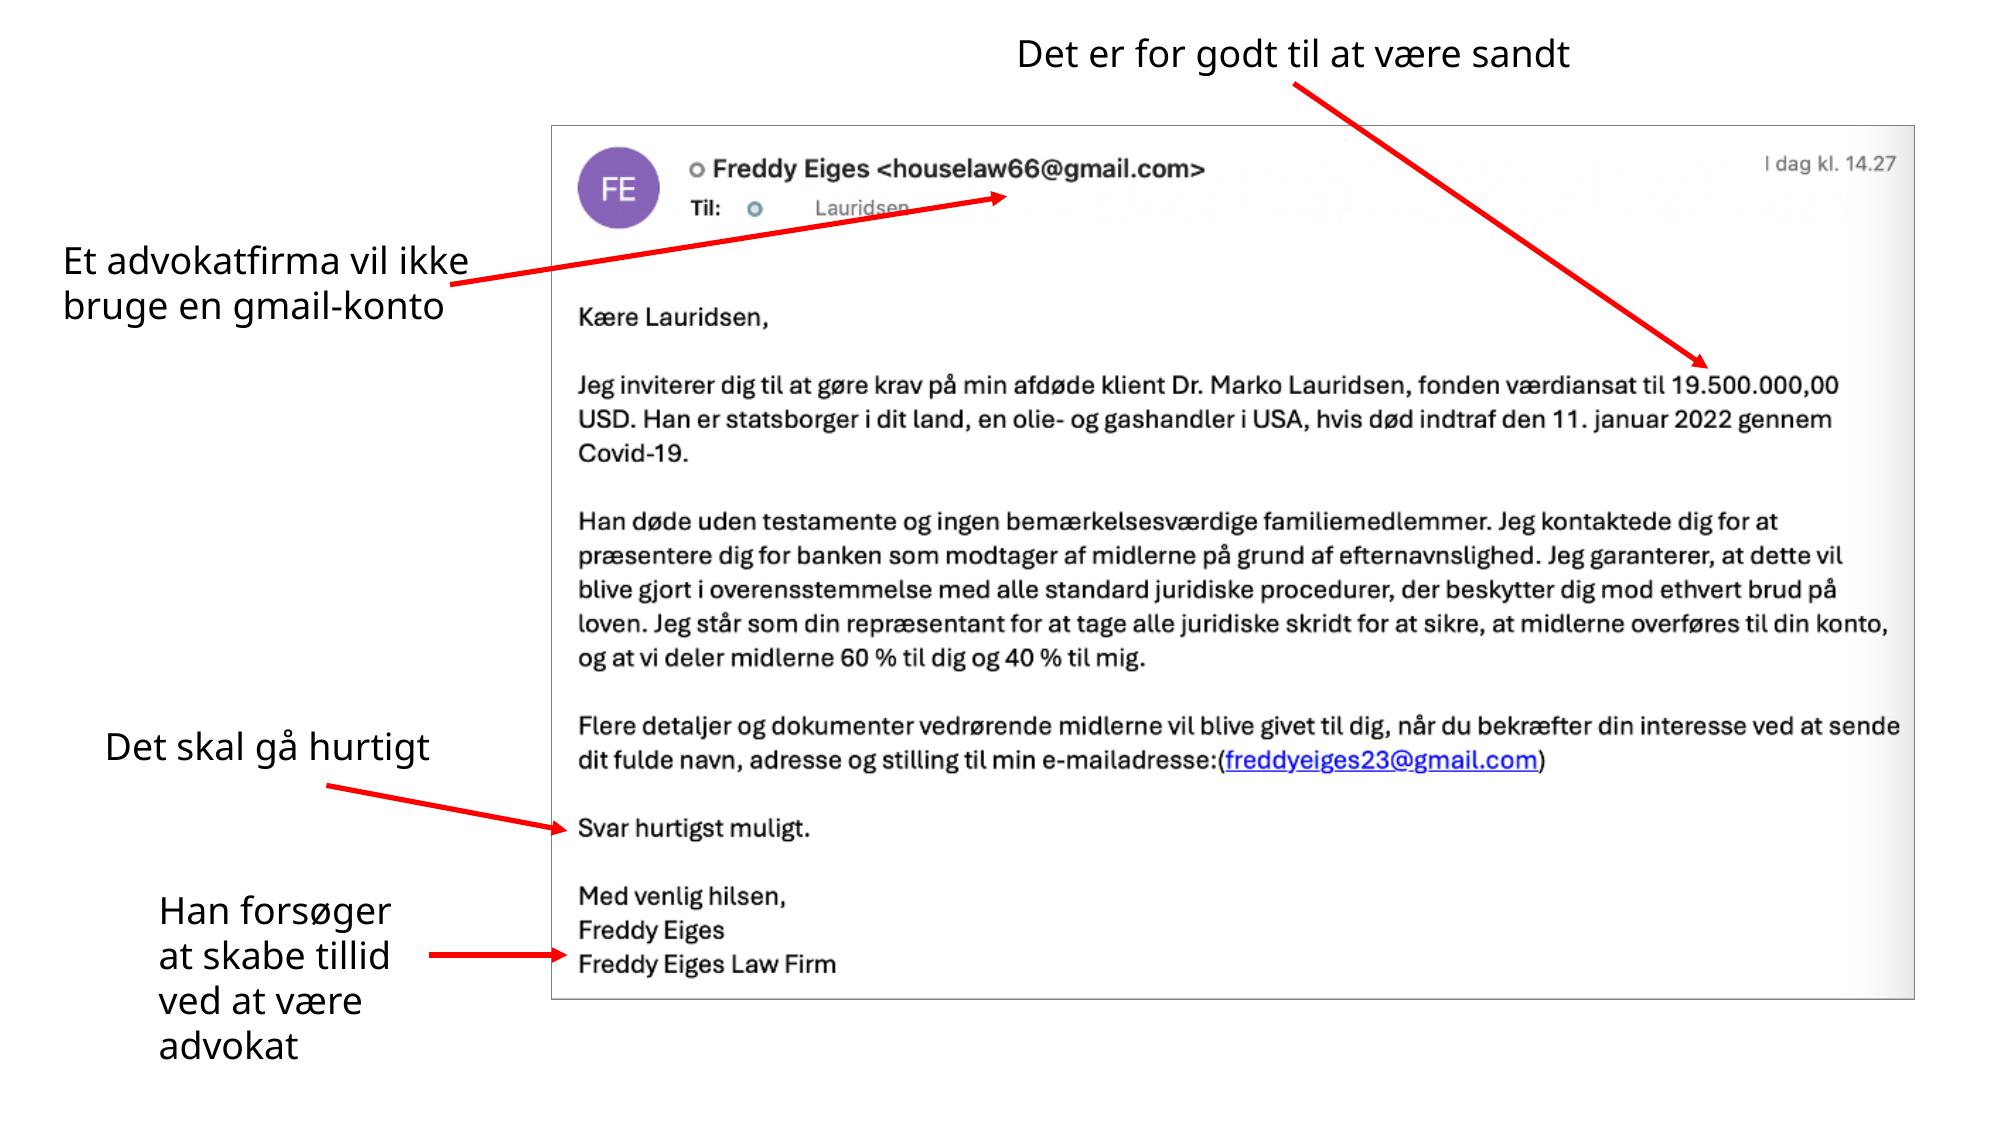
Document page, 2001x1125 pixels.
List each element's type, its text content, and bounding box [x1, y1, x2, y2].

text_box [449, 195, 1008, 286]
text_box Det er for godt til at være sandt [1001, 22, 1586, 83]
picture [551, 125, 1915, 1000]
text_box Et advokatfirma vil ikke bruge en gmail-konto [47, 229, 498, 335]
text_box Det skal gå hurtigt [89, 715, 446, 776]
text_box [325, 784, 568, 832]
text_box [1293, 82, 1709, 370]
text_box Han forsøger at skabe tillid ved at være advokat [143, 879, 450, 1075]
